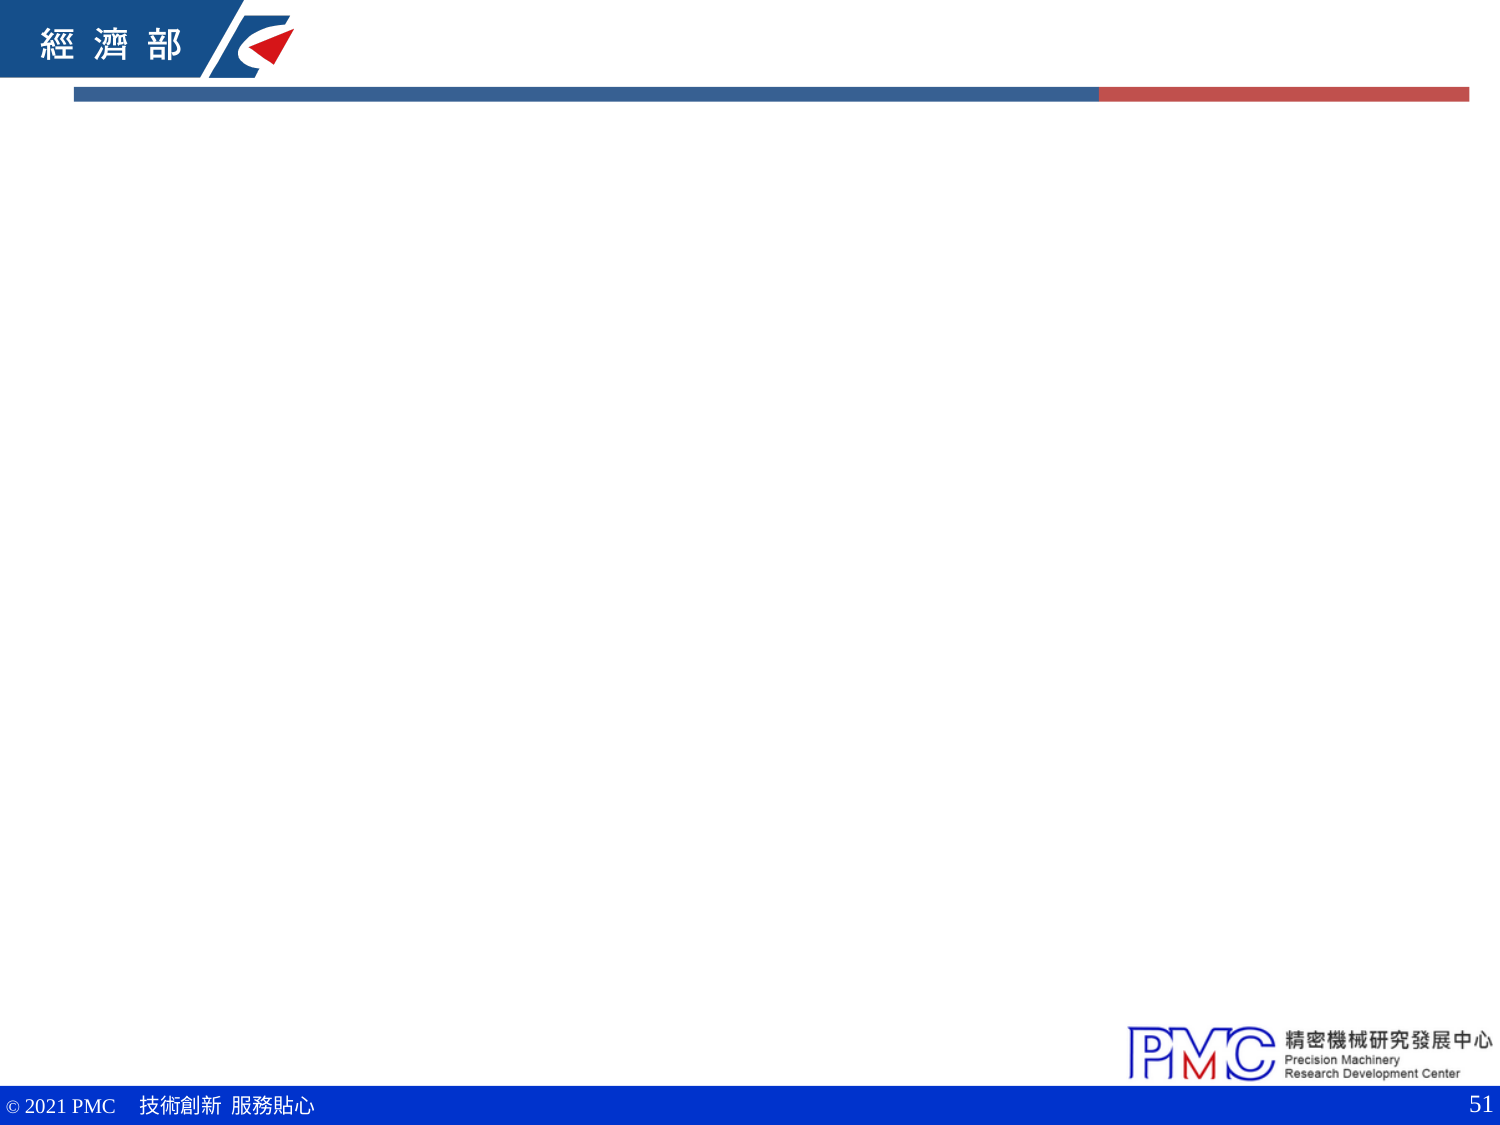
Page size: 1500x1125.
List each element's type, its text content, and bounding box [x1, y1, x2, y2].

picture [1126, 1024, 1493, 1083]
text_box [73, 86, 1470, 102]
slide_number 51 [1439, 1086, 1500, 1124]
picture [0, 0, 294, 78]
